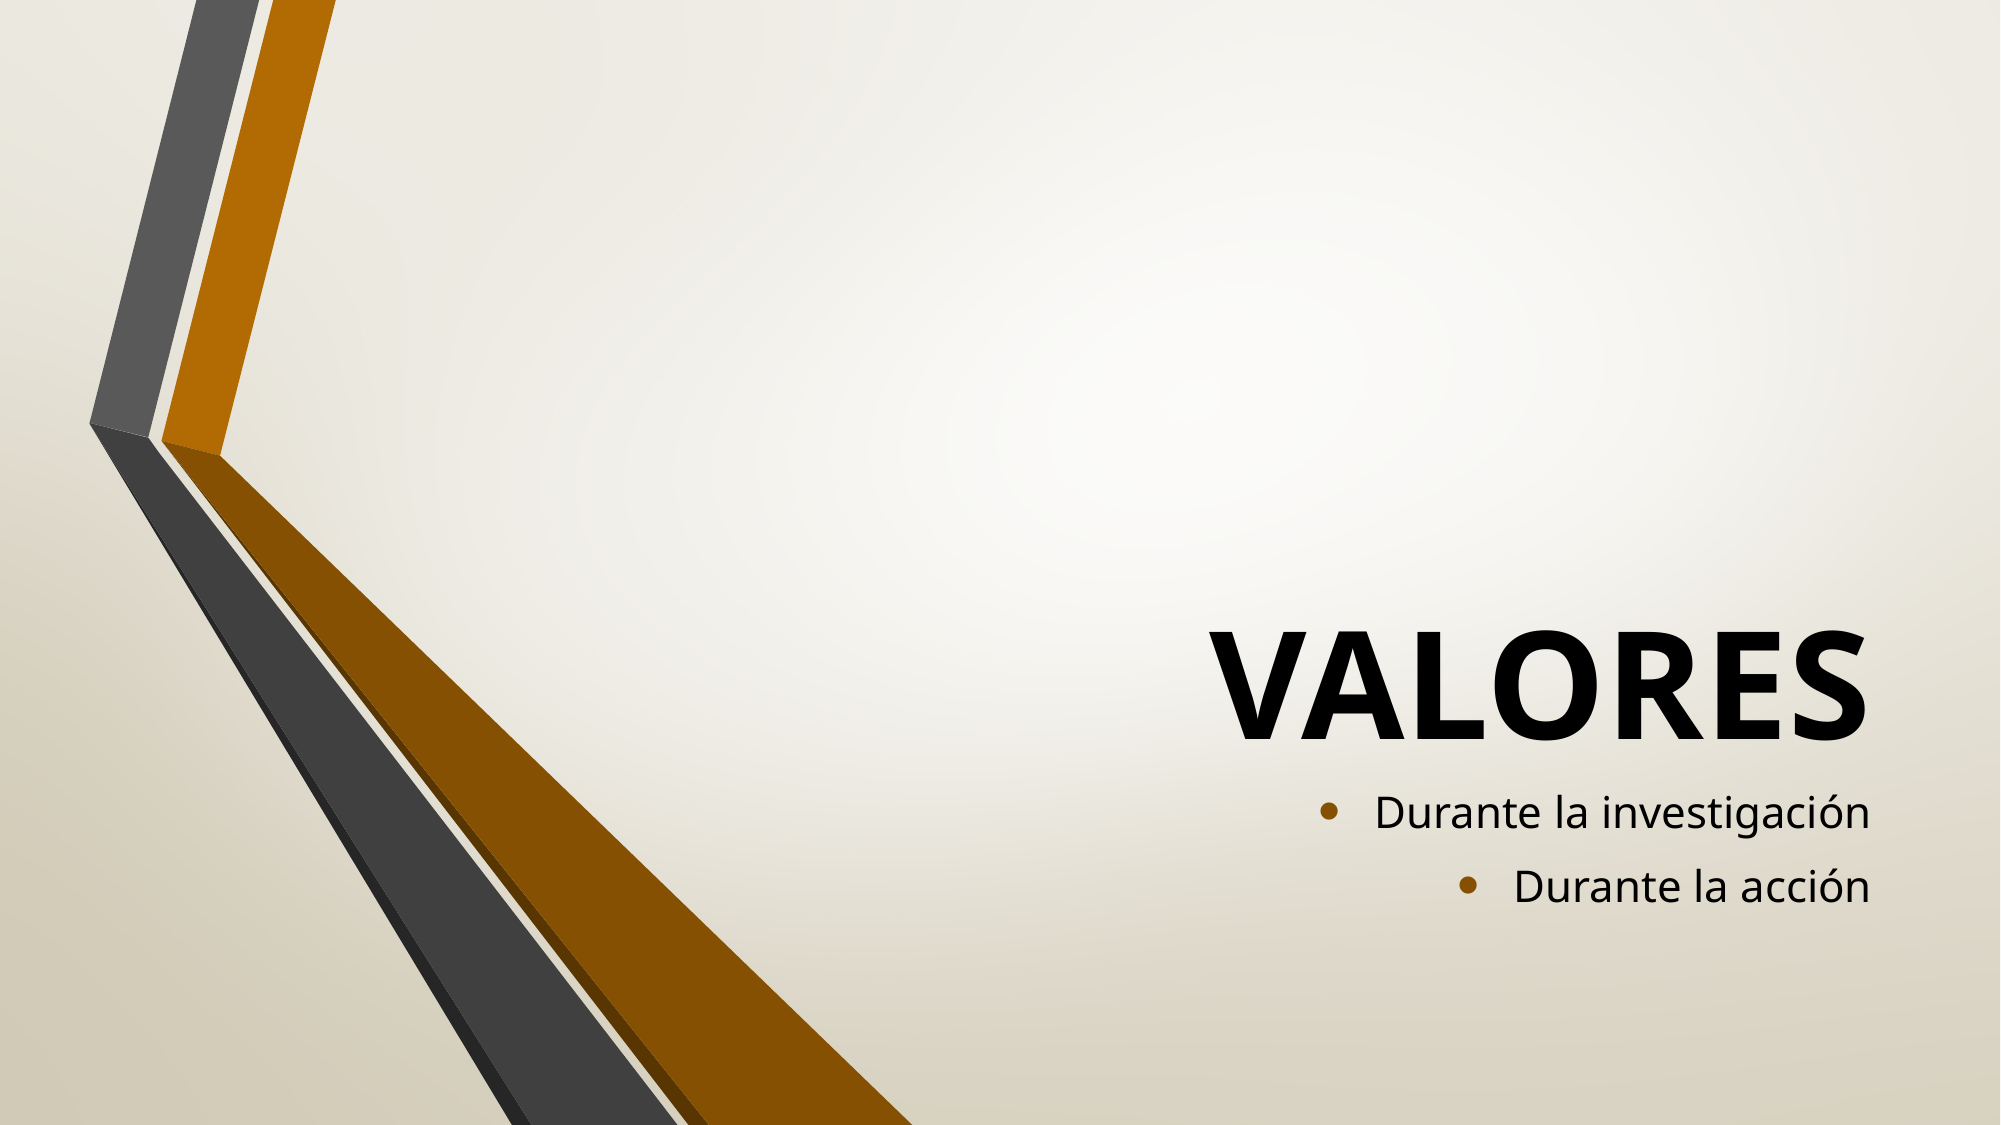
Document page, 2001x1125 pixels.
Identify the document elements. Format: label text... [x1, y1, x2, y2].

title VALORES [480, 348, 1887, 778]
subtitle Durante la investigación Durante la acción [740, 777, 1887, 1005]
